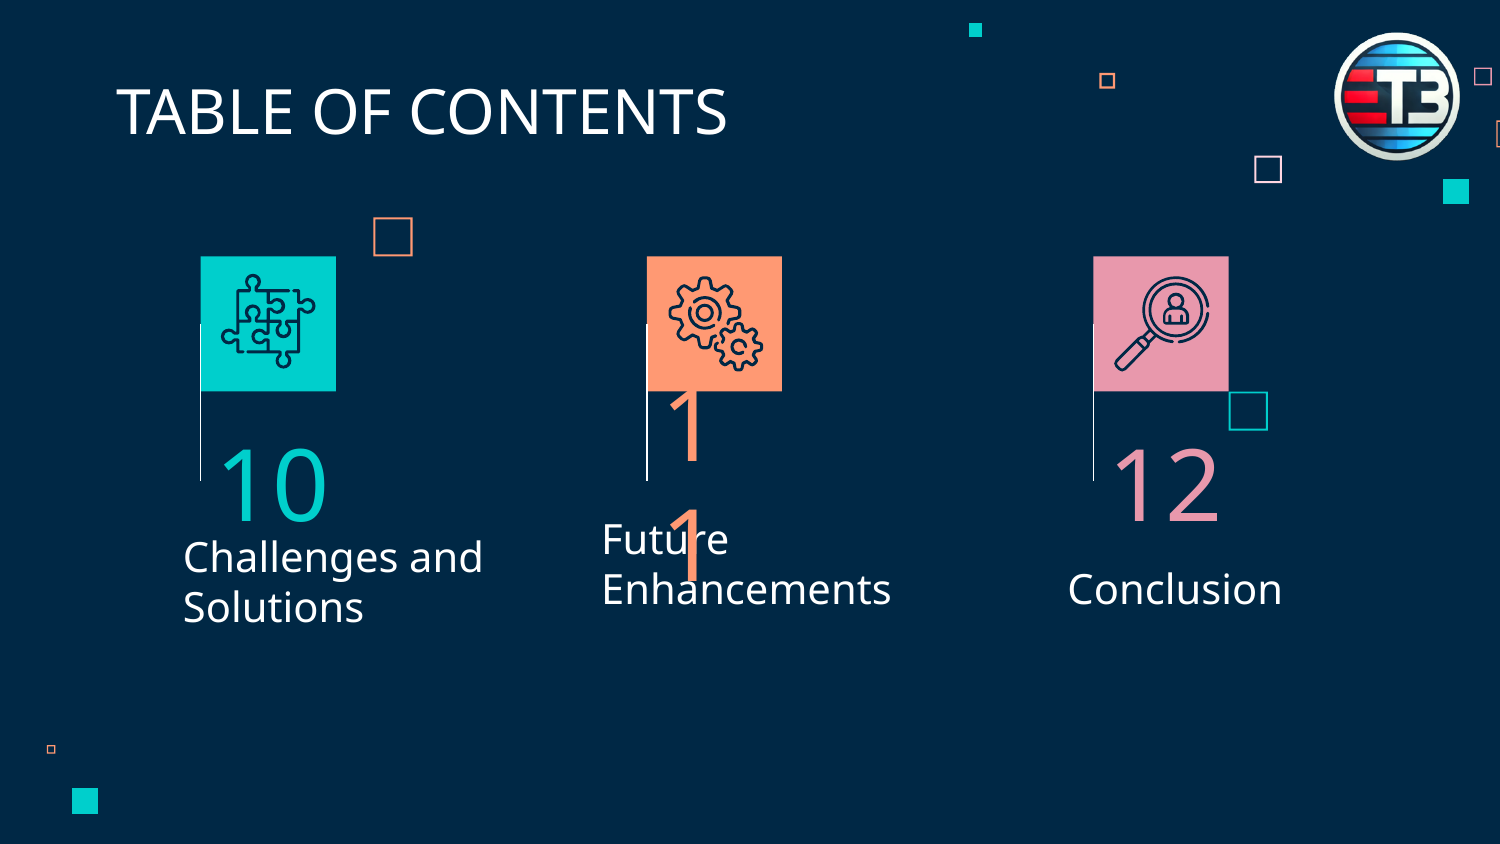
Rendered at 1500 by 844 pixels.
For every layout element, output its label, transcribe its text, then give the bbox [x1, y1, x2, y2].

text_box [668, 276, 764, 372]
text_box [200, 256, 336, 392]
title 11 [646, 434, 782, 529]
text_box [646, 256, 782, 392]
picture [1322, 29, 1475, 163]
text_box [373, 217, 413, 257]
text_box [1113, 276, 1210, 372]
text_box [1228, 391, 1268, 431]
title Future Enhancements [586, 533, 1017, 629]
text_box [1093, 256, 1229, 392]
title 10 [200, 434, 489, 529]
title 12 [1093, 434, 1382, 529]
title TABLE OF CONTENTS [101, 67, 853, 163]
text_box [220, 273, 316, 369]
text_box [646, 323, 650, 482]
title Conclusion [1052, 533, 1422, 629]
title Challenges and Solutions [167, 551, 521, 647]
